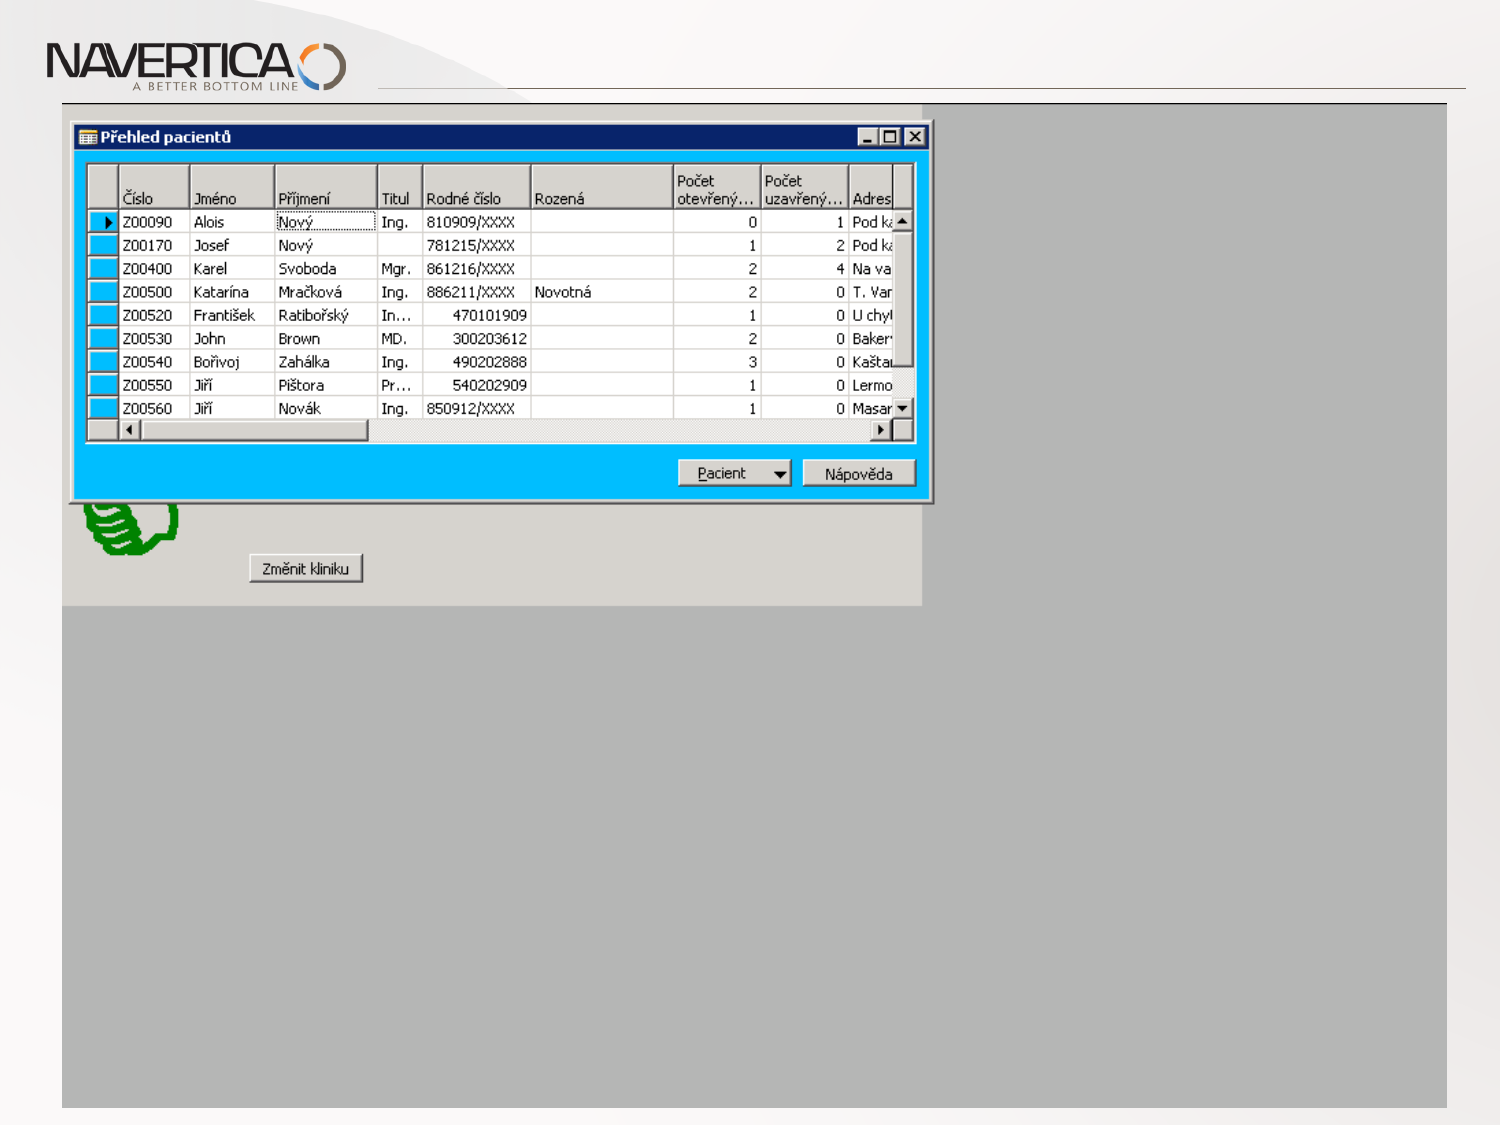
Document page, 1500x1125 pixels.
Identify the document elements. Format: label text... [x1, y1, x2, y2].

slide_number 4 [1110, 1065, 1461, 1125]
picture [0, 0, 1500, 1125]
